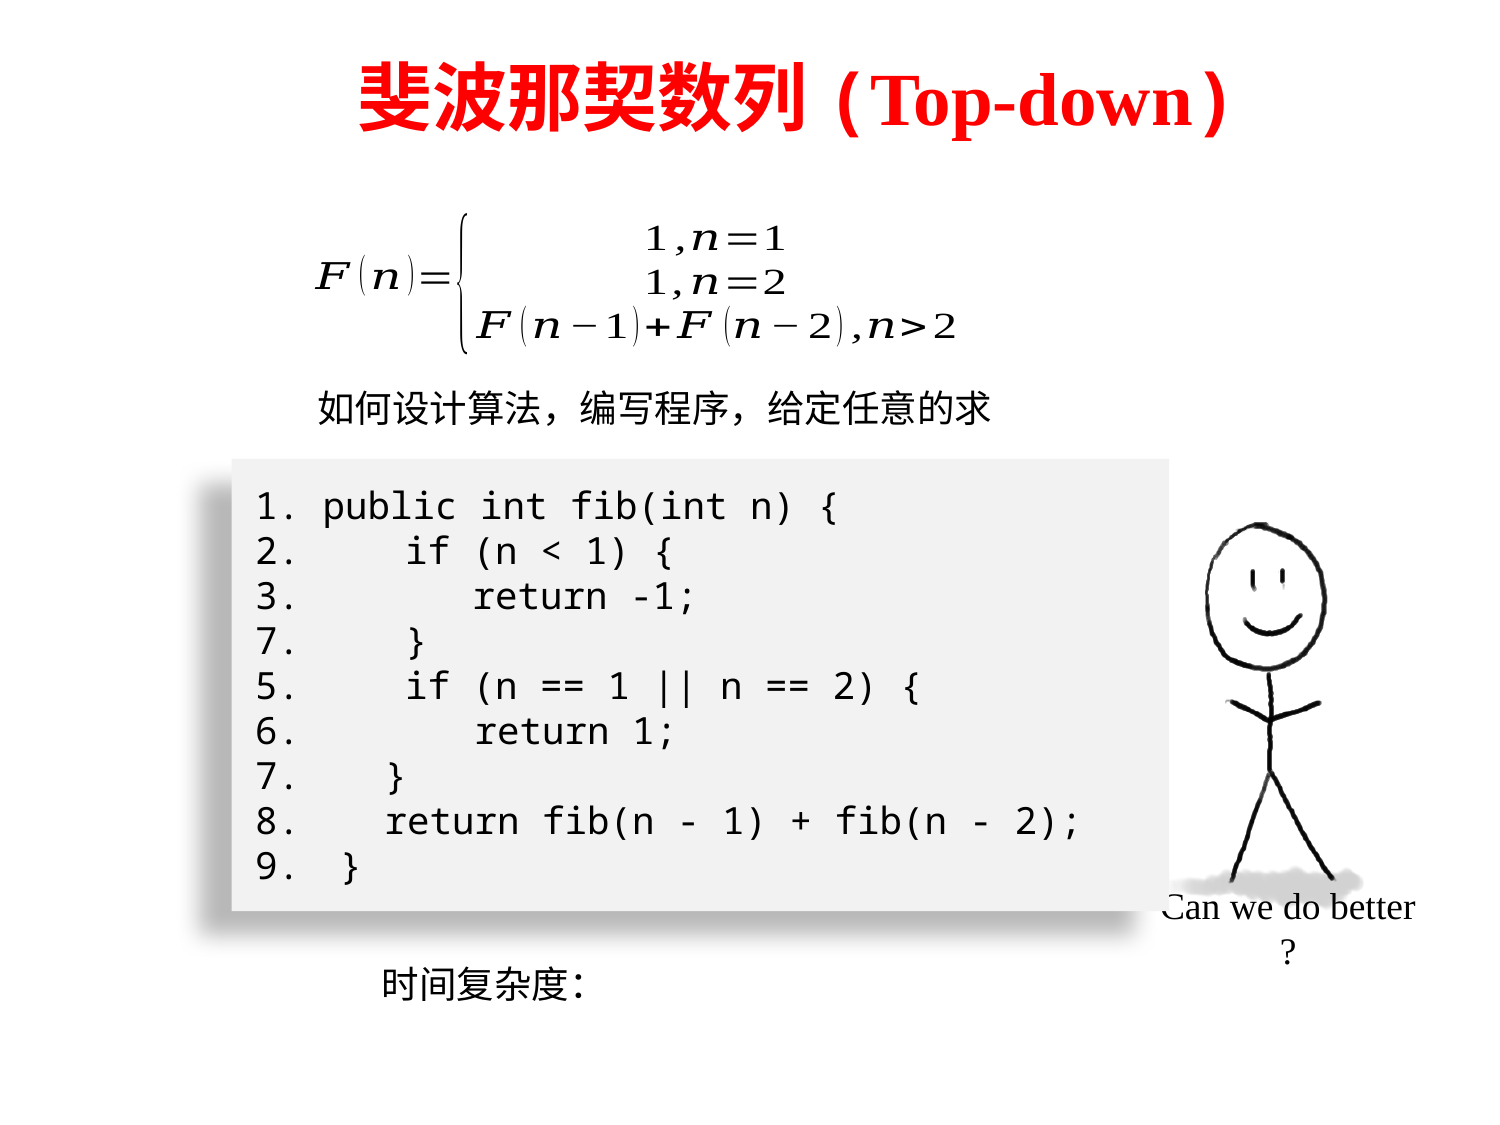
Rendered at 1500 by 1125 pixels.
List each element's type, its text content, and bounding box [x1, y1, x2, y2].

text_box 1. public int fib(int n) { 2. if (n < 1) { 3. return -1; 7. } 5. if (n == 1 || n == 2) { return 1; } return fib(n - 1) + fib(n - 2); } [231, 458, 1107, 912]
text_box 斐波那契数列(Top-down) [357, 50, 1255, 141]
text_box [1112, 421, 1433, 981]
